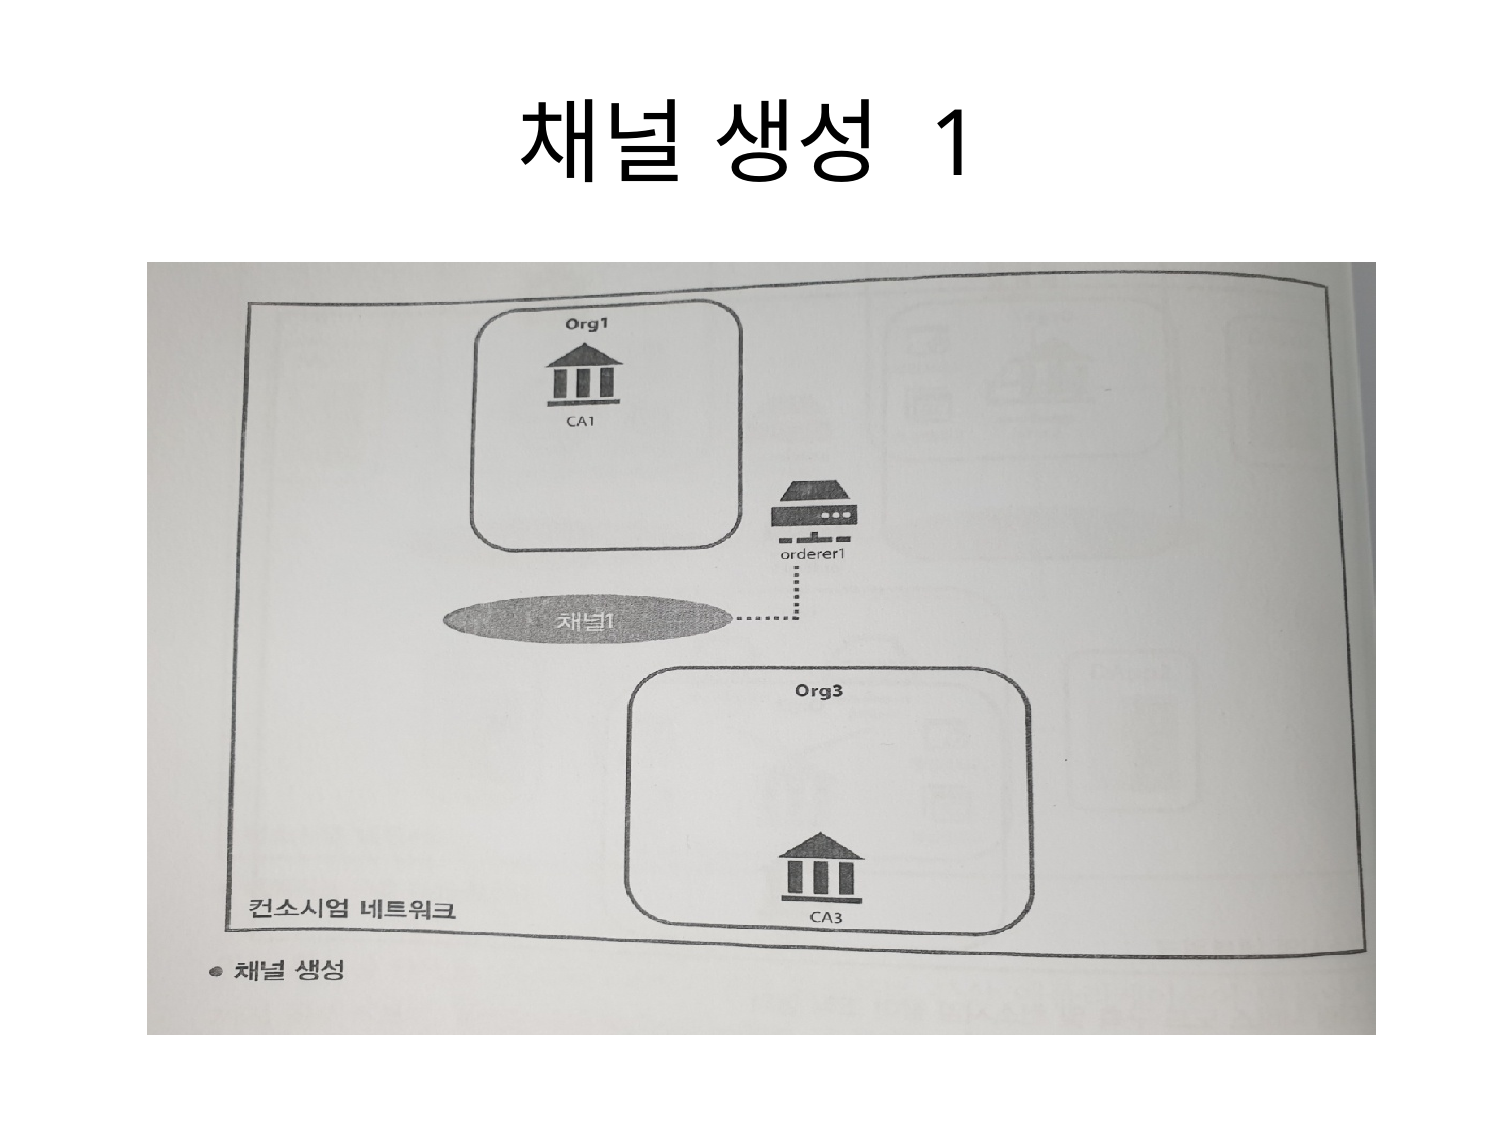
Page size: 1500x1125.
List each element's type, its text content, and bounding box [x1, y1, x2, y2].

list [147, 262, 1377, 1036]
title 채널 생성 1 [75, 45, 1425, 233]
